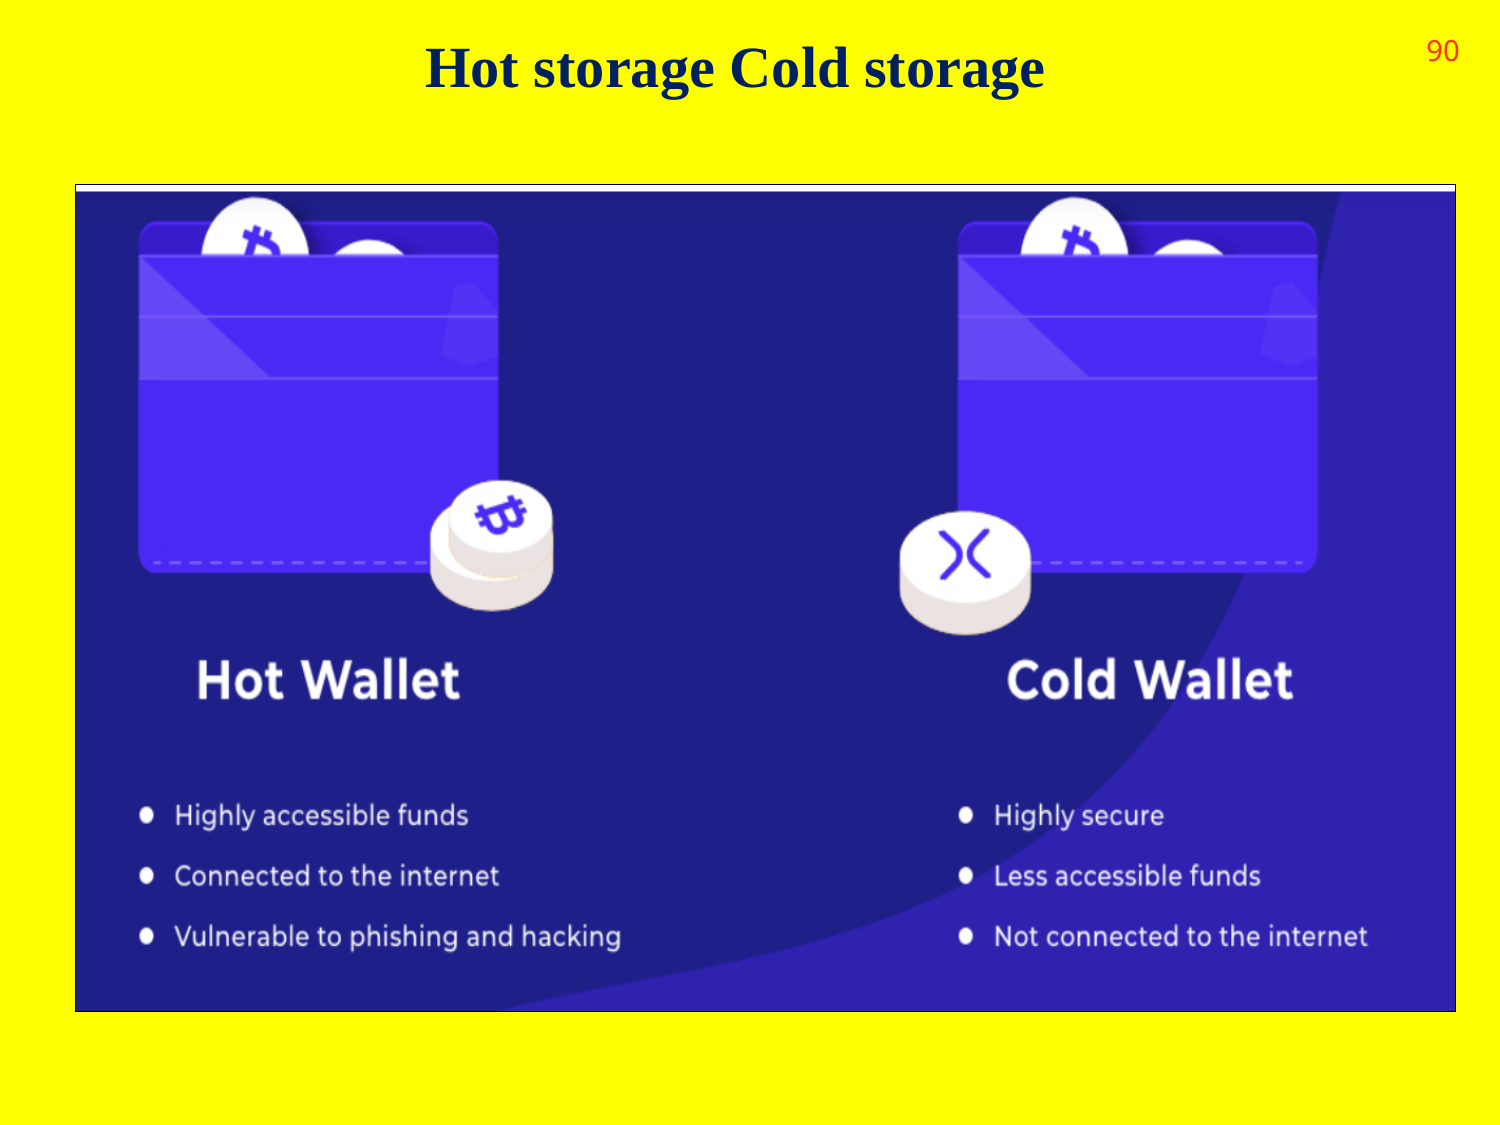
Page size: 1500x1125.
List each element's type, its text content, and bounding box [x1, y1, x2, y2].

slide_number 90 [1124, 24, 1476, 104]
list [74, 184, 1456, 1012]
title Hot storage Cold storage [75, 24, 1124, 104]
